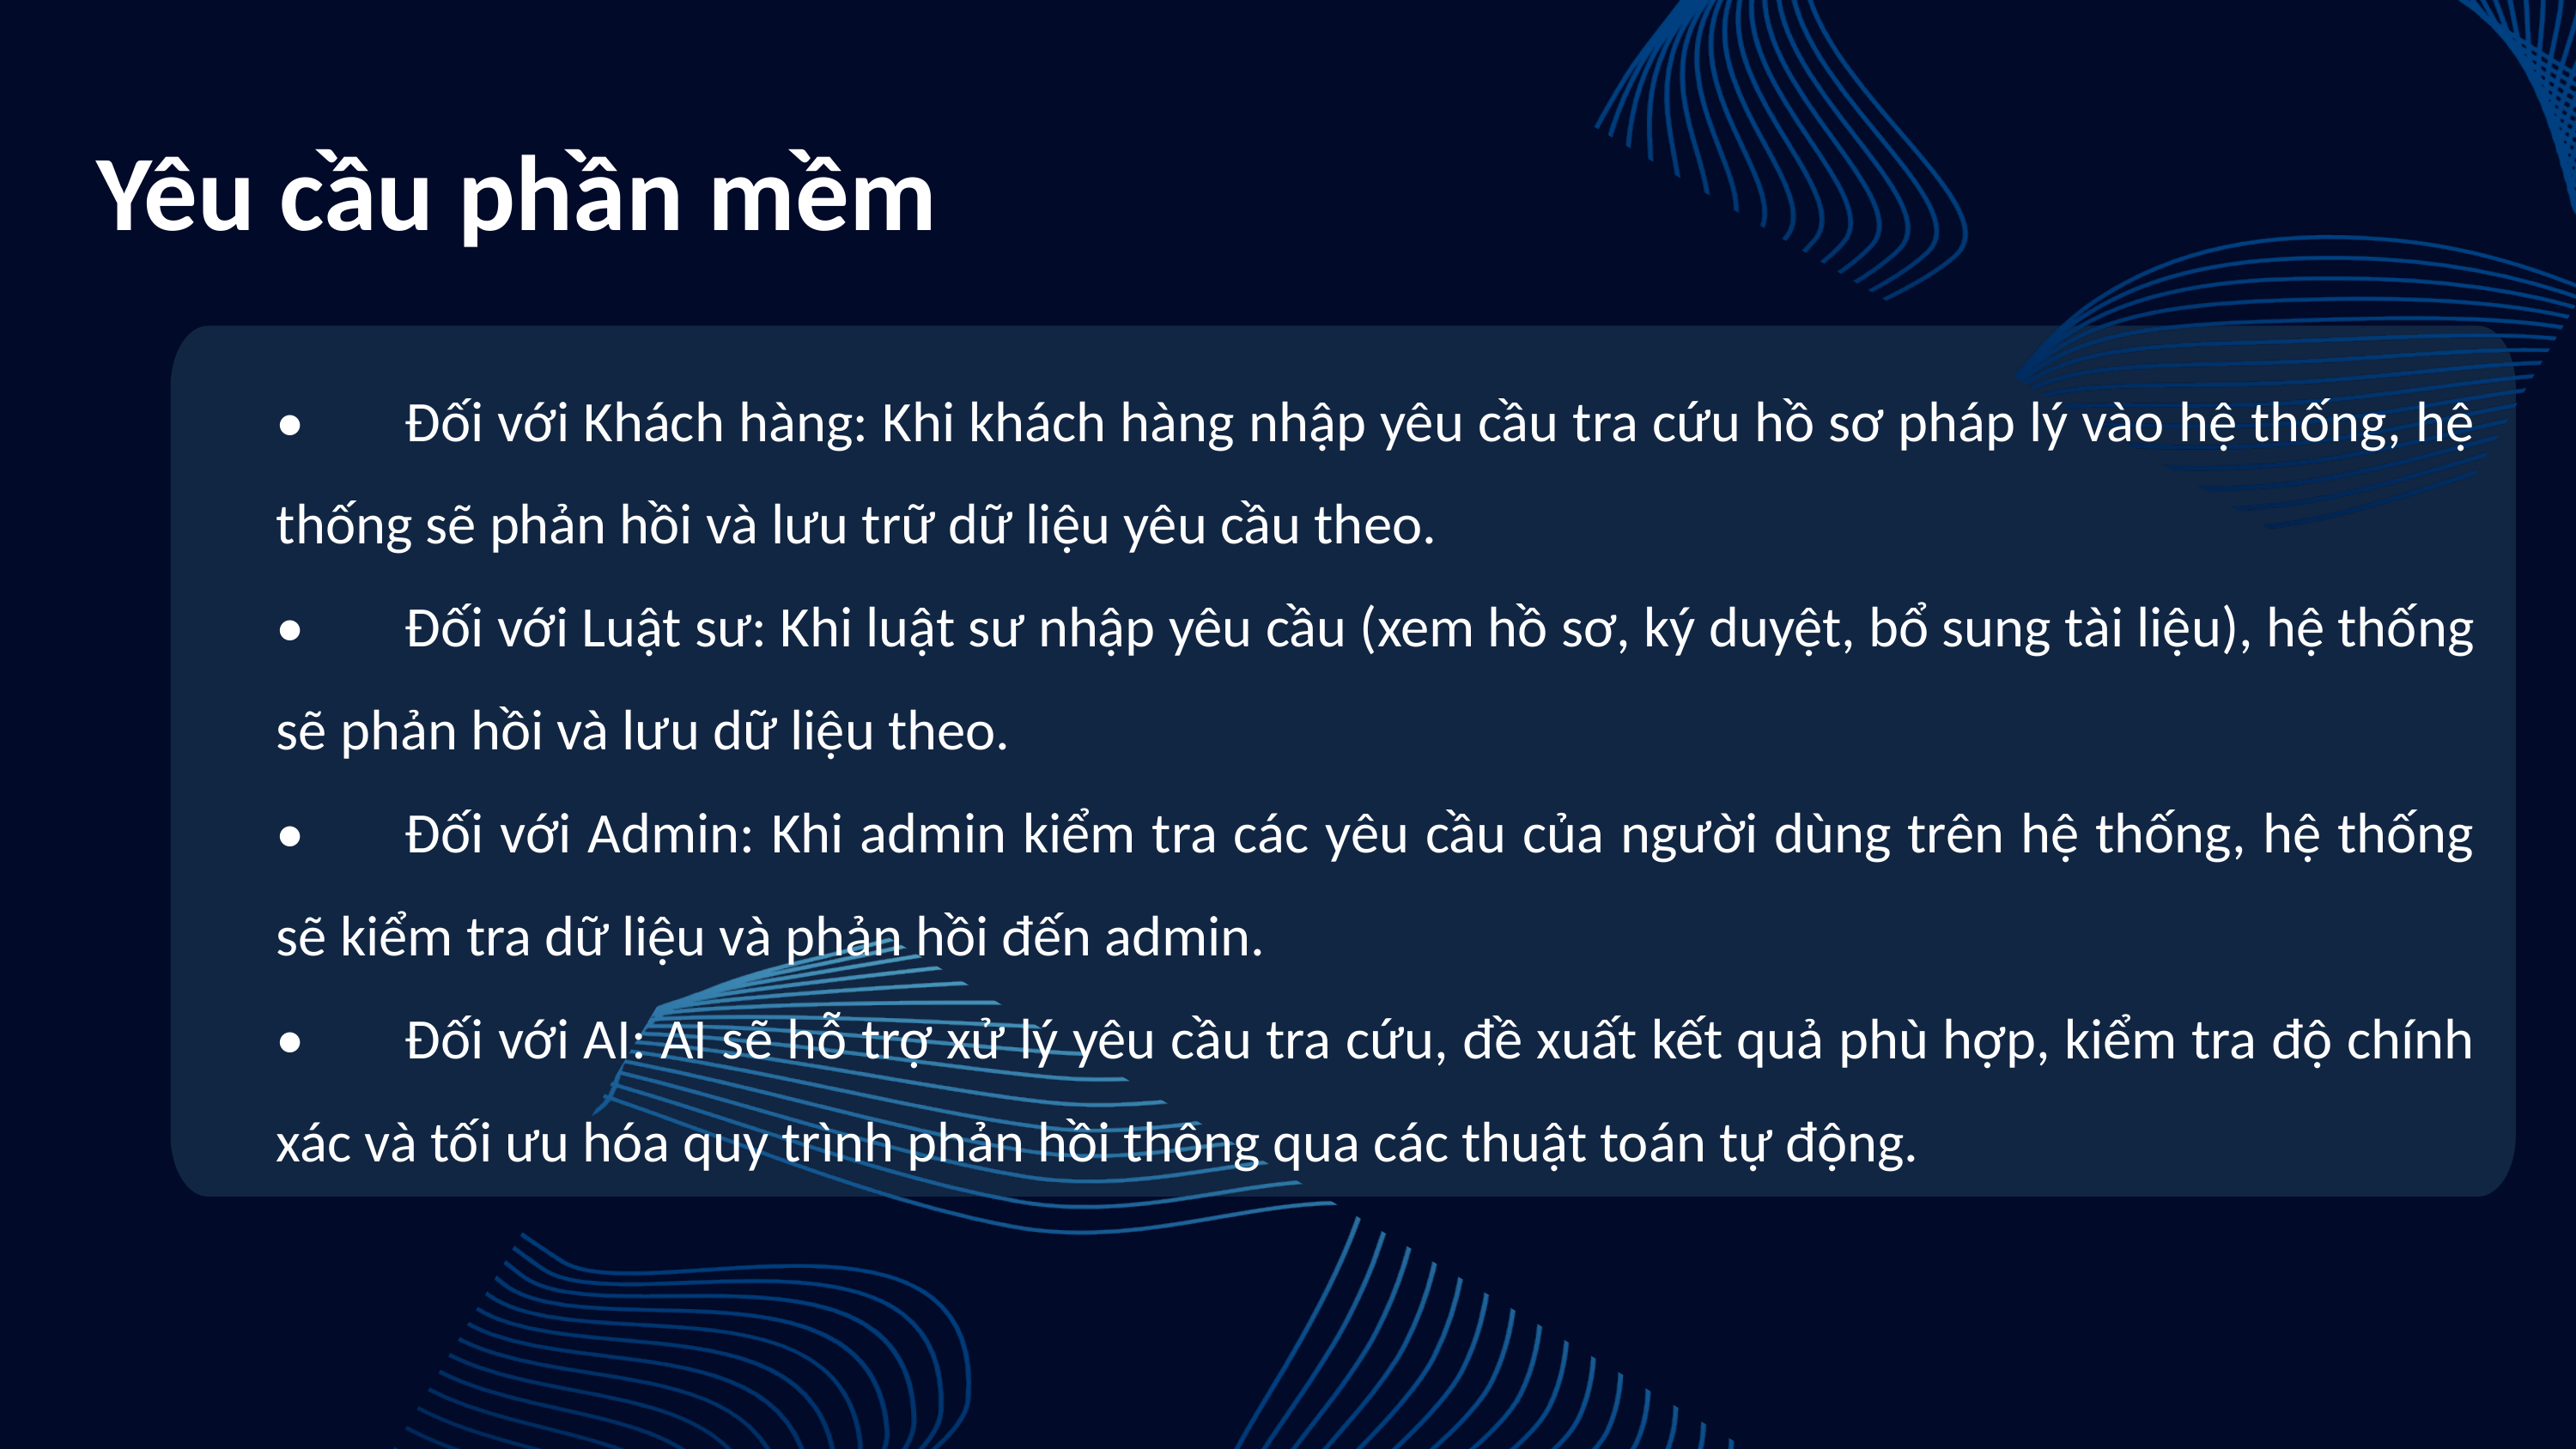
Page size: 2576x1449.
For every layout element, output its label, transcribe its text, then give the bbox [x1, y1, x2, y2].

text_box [170, 235, 2518, 1200]
text_box [392, 1210, 1748, 1449]
text_box Yêu cầu phần mềm [96, 70, 1084, 252]
text_box [1381, 0, 2576, 391]
